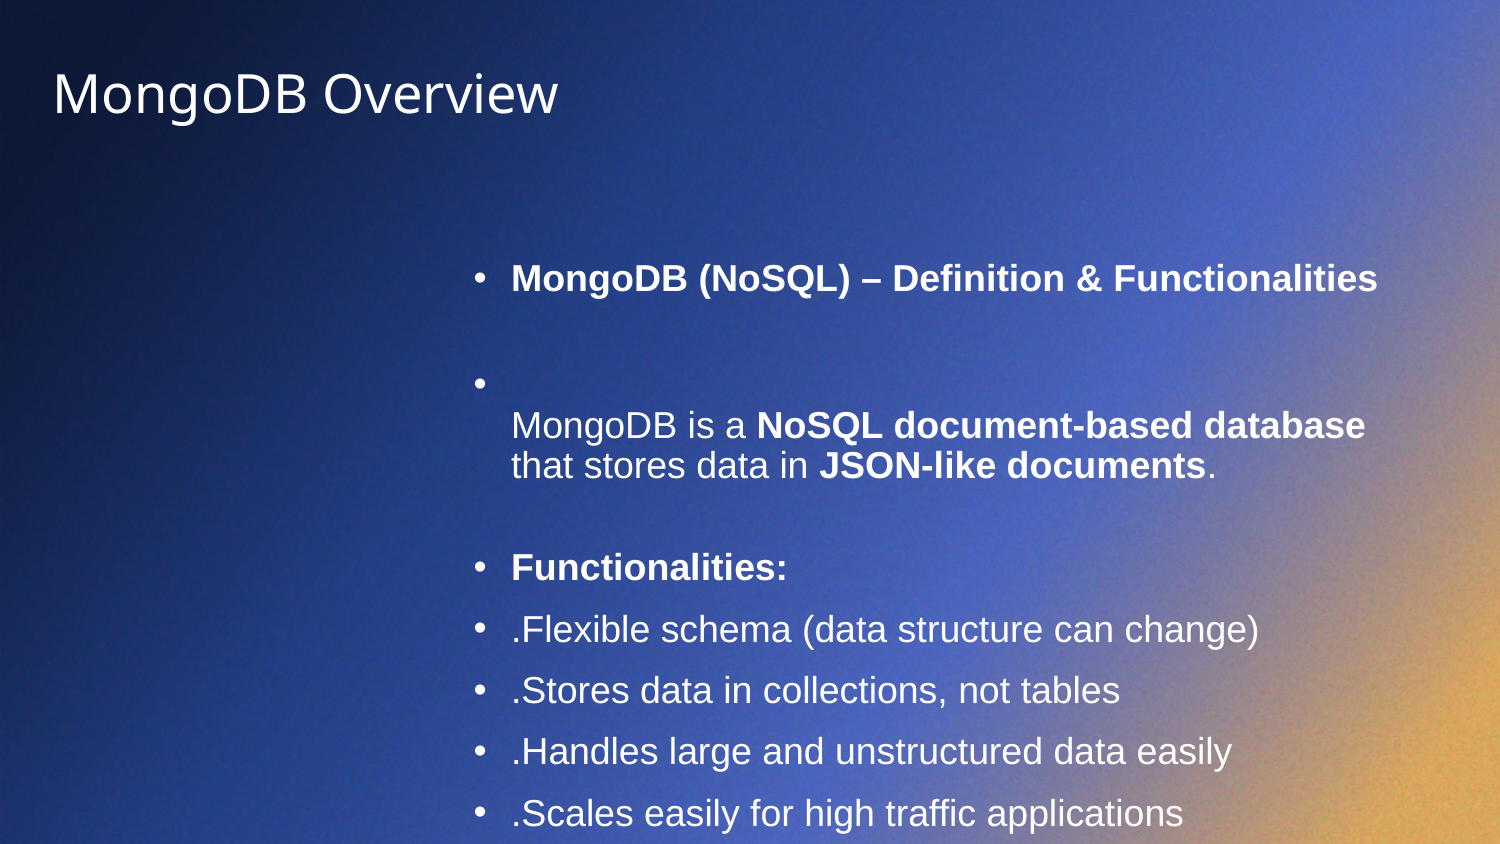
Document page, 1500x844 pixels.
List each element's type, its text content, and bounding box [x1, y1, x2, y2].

picture [0, 0, 1500, 844]
title MongoDB Overview [37, 43, 1191, 314]
subtitle MongoDB (NoSQL) – Definition & Functionalities MongoDB is a NoSQL document-based database that stores data in JSON-like documents. Functionalities: .Flexible schema (data structure can change) .Stores data in collections, not tables .Handles large and unstructured data easily .Scales easily for high traffic applications .Faster development for modern apps [458, 244, 1436, 844]
